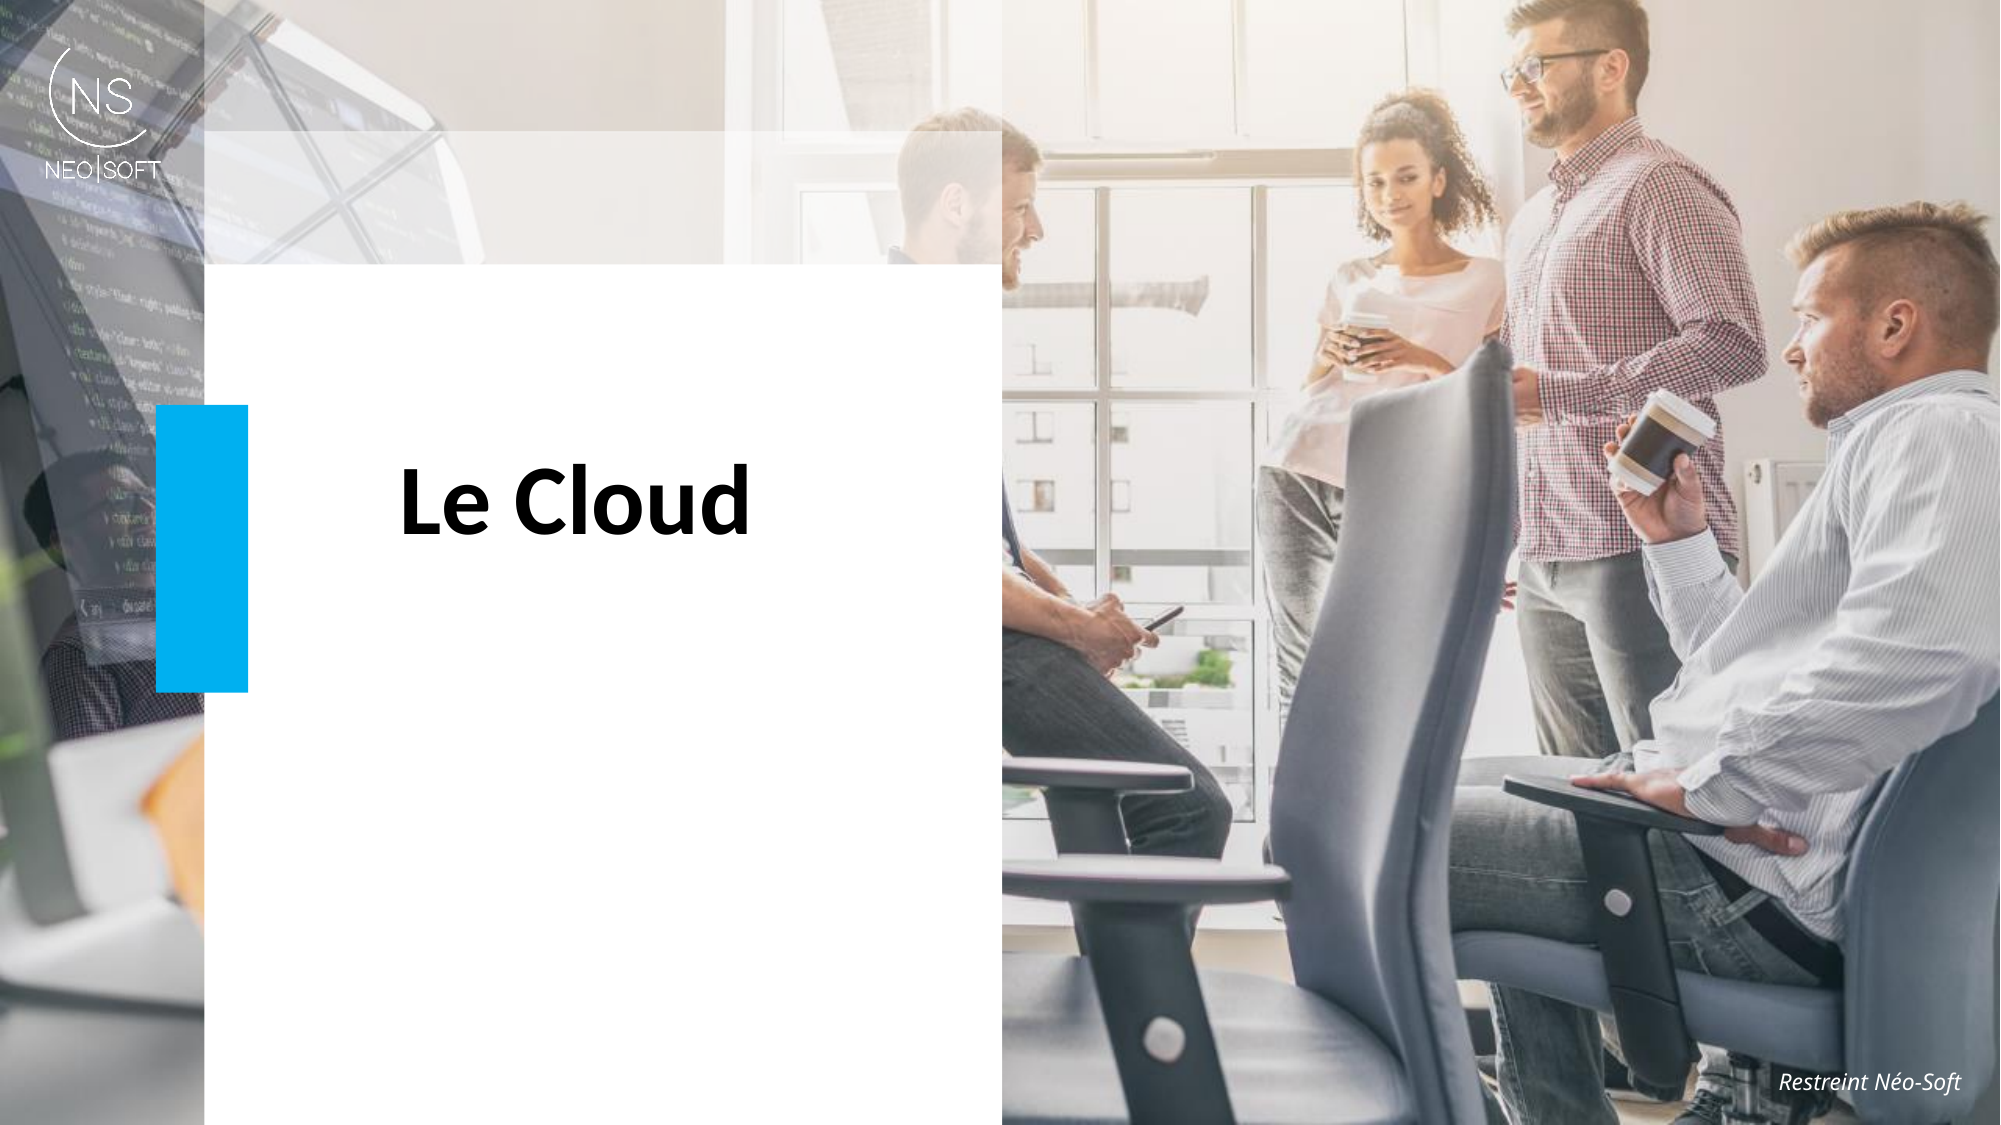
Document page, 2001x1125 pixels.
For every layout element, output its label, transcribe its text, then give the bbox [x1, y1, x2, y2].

picture [0, 0, 204, 1125]
text_box C’est quoi le DevOps [204, 0, 1003, 131]
text_box [155, 404, 249, 694]
picture [1003, 0, 2000, 1125]
text_box Le Cloud [384, 427, 899, 563]
